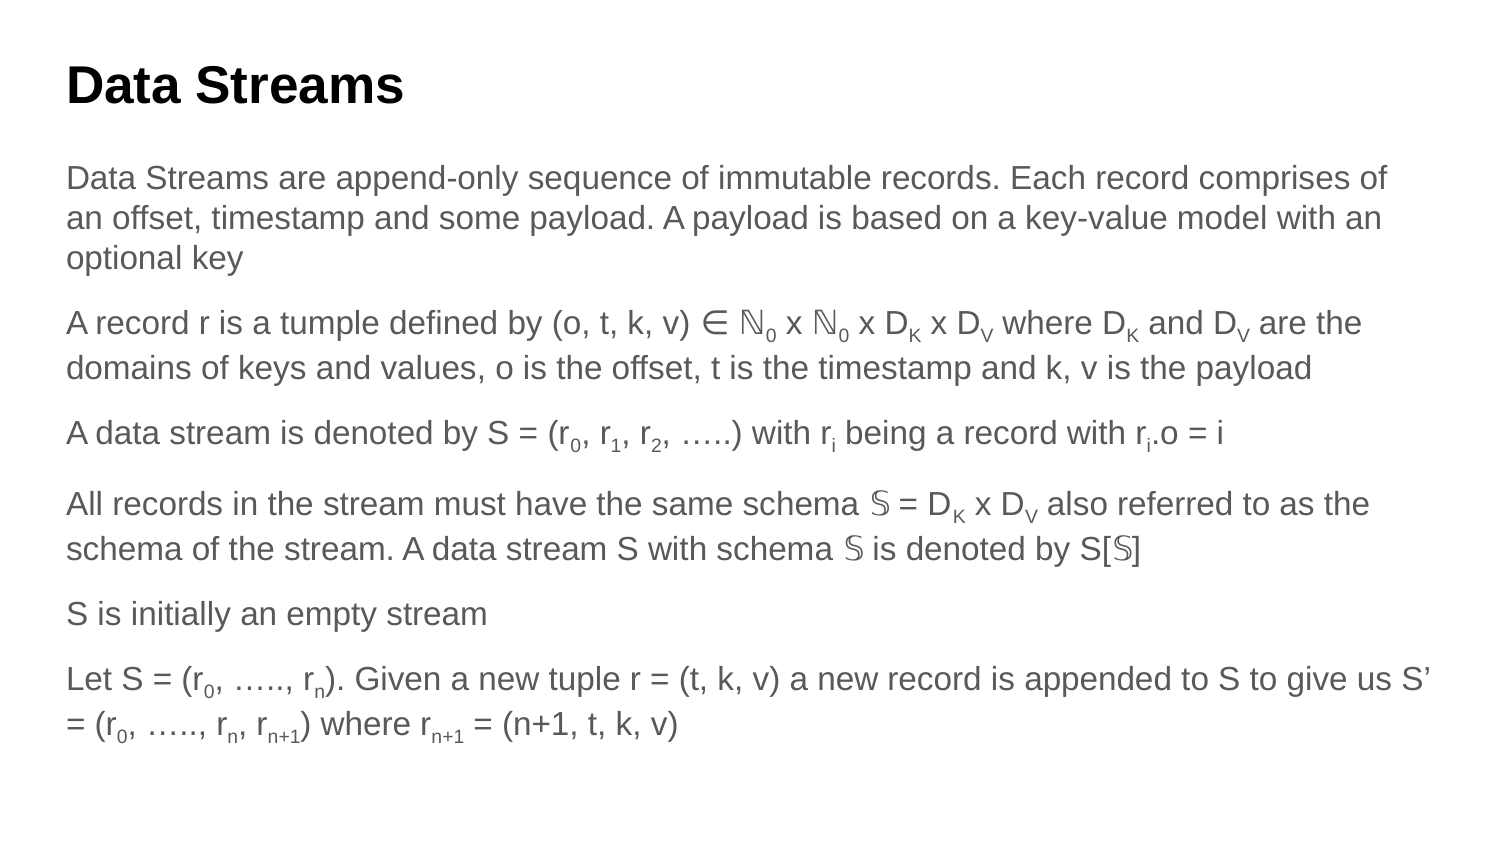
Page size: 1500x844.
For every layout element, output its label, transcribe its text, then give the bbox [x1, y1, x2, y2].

title Data Streams [51, 35, 1449, 129]
list Data Streams are append-only sequence of immutable records. Each record comprises of an offset, timestamp and some payload. A payload is based on a key-value model with an optional key A record r is a tumple defined by (o, t, k, v) ∈ ℕ0 x ℕ0 x DK x DV where DK and DV are the domains of keys and values, o is the offset, t is the timestamp and k, v is the payload A data stream is denoted by S = (r0, r1, r2, …..) with ri being a record with ri.o = i All records in the stream must have the same schema 𝕊 = DK x DV also referred to as the schema of the stream. A data stream S with schema 𝕊 is denoted by S[𝕊] S is initially an empty stream Let S = (r0, ….., rn). Given a new tuple r = (t, k, v) a new record is appended to S to give us S’ = (r0, ….., rn, rn+1) where rn+1 = (n+1, t, k, v) [51, 141, 1449, 803]
